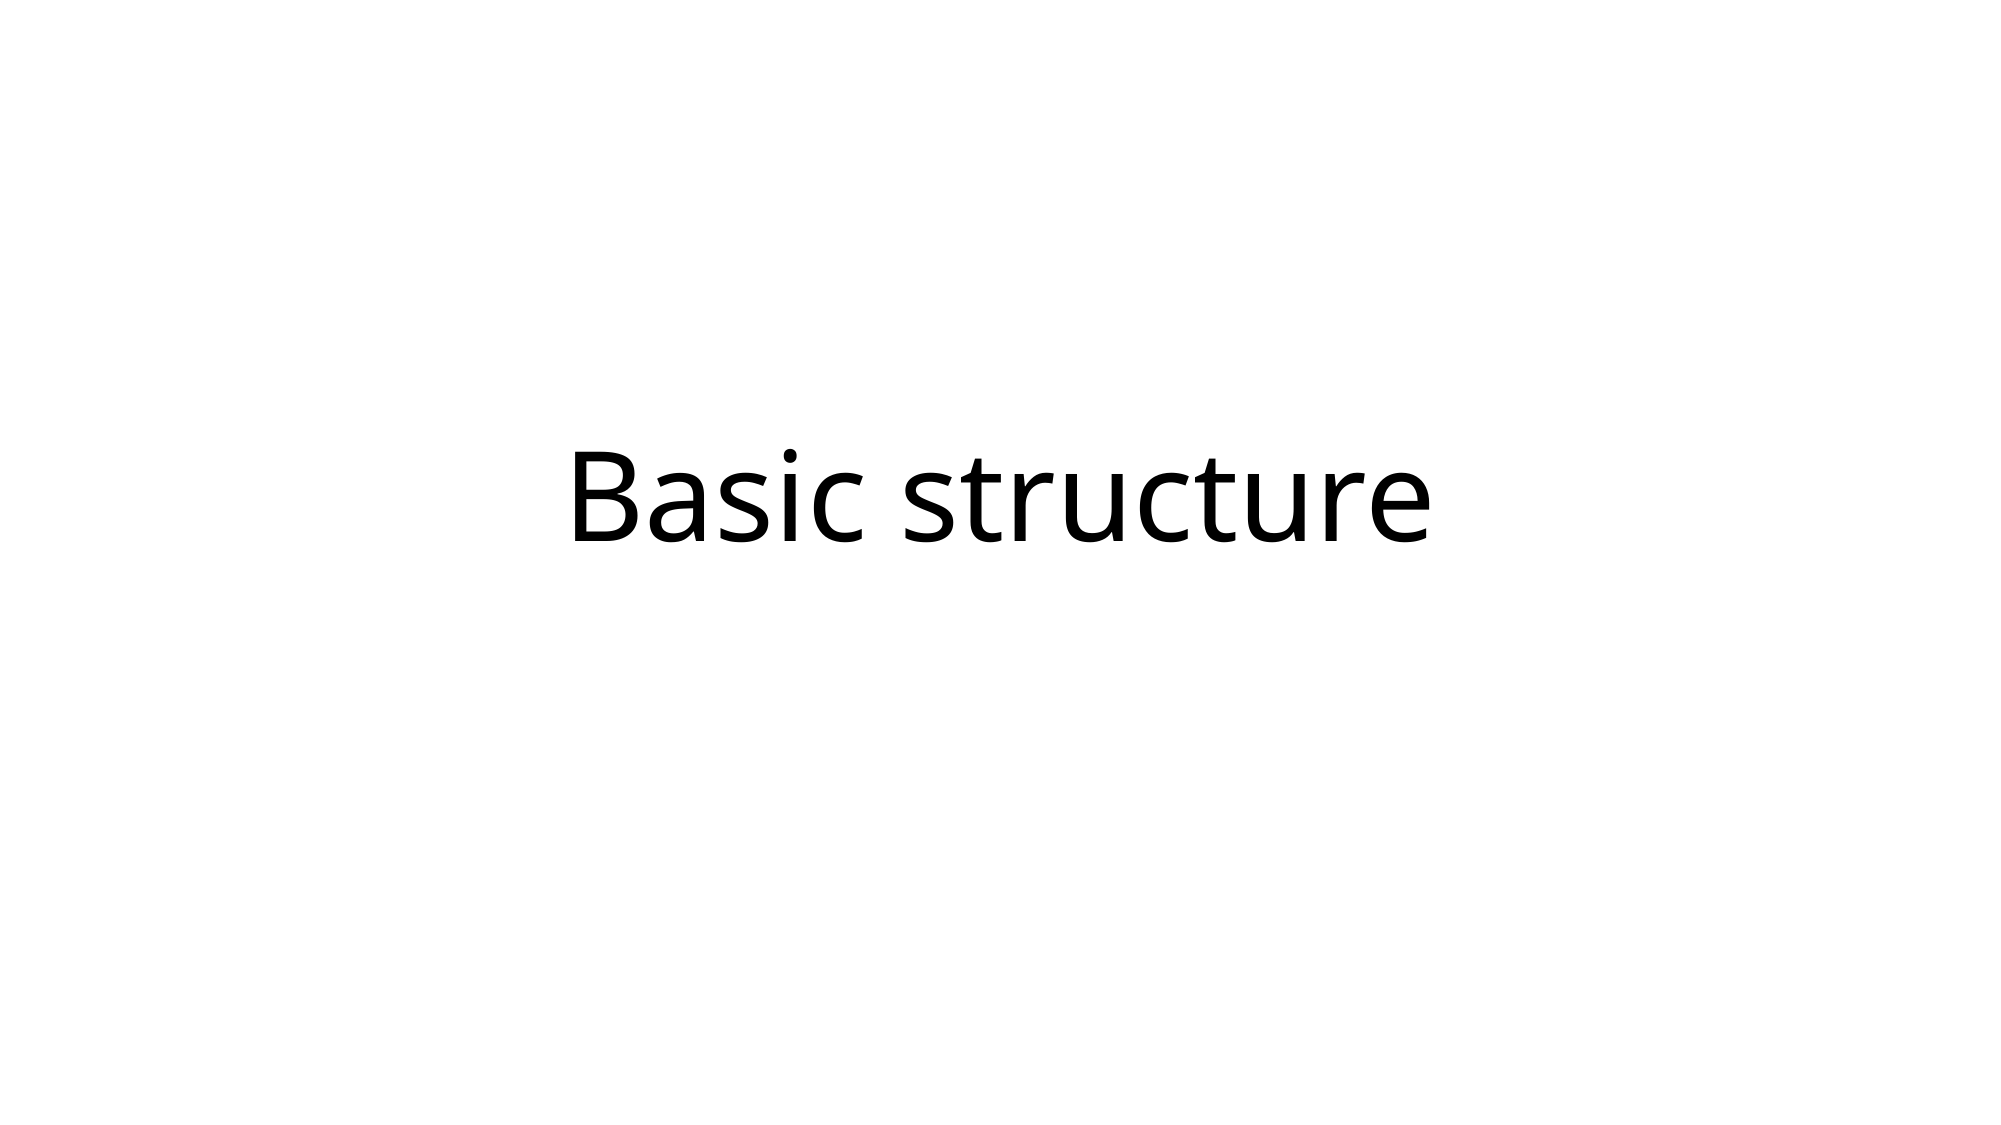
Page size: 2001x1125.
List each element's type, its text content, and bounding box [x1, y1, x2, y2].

title Basic structure [249, 184, 1750, 576]
